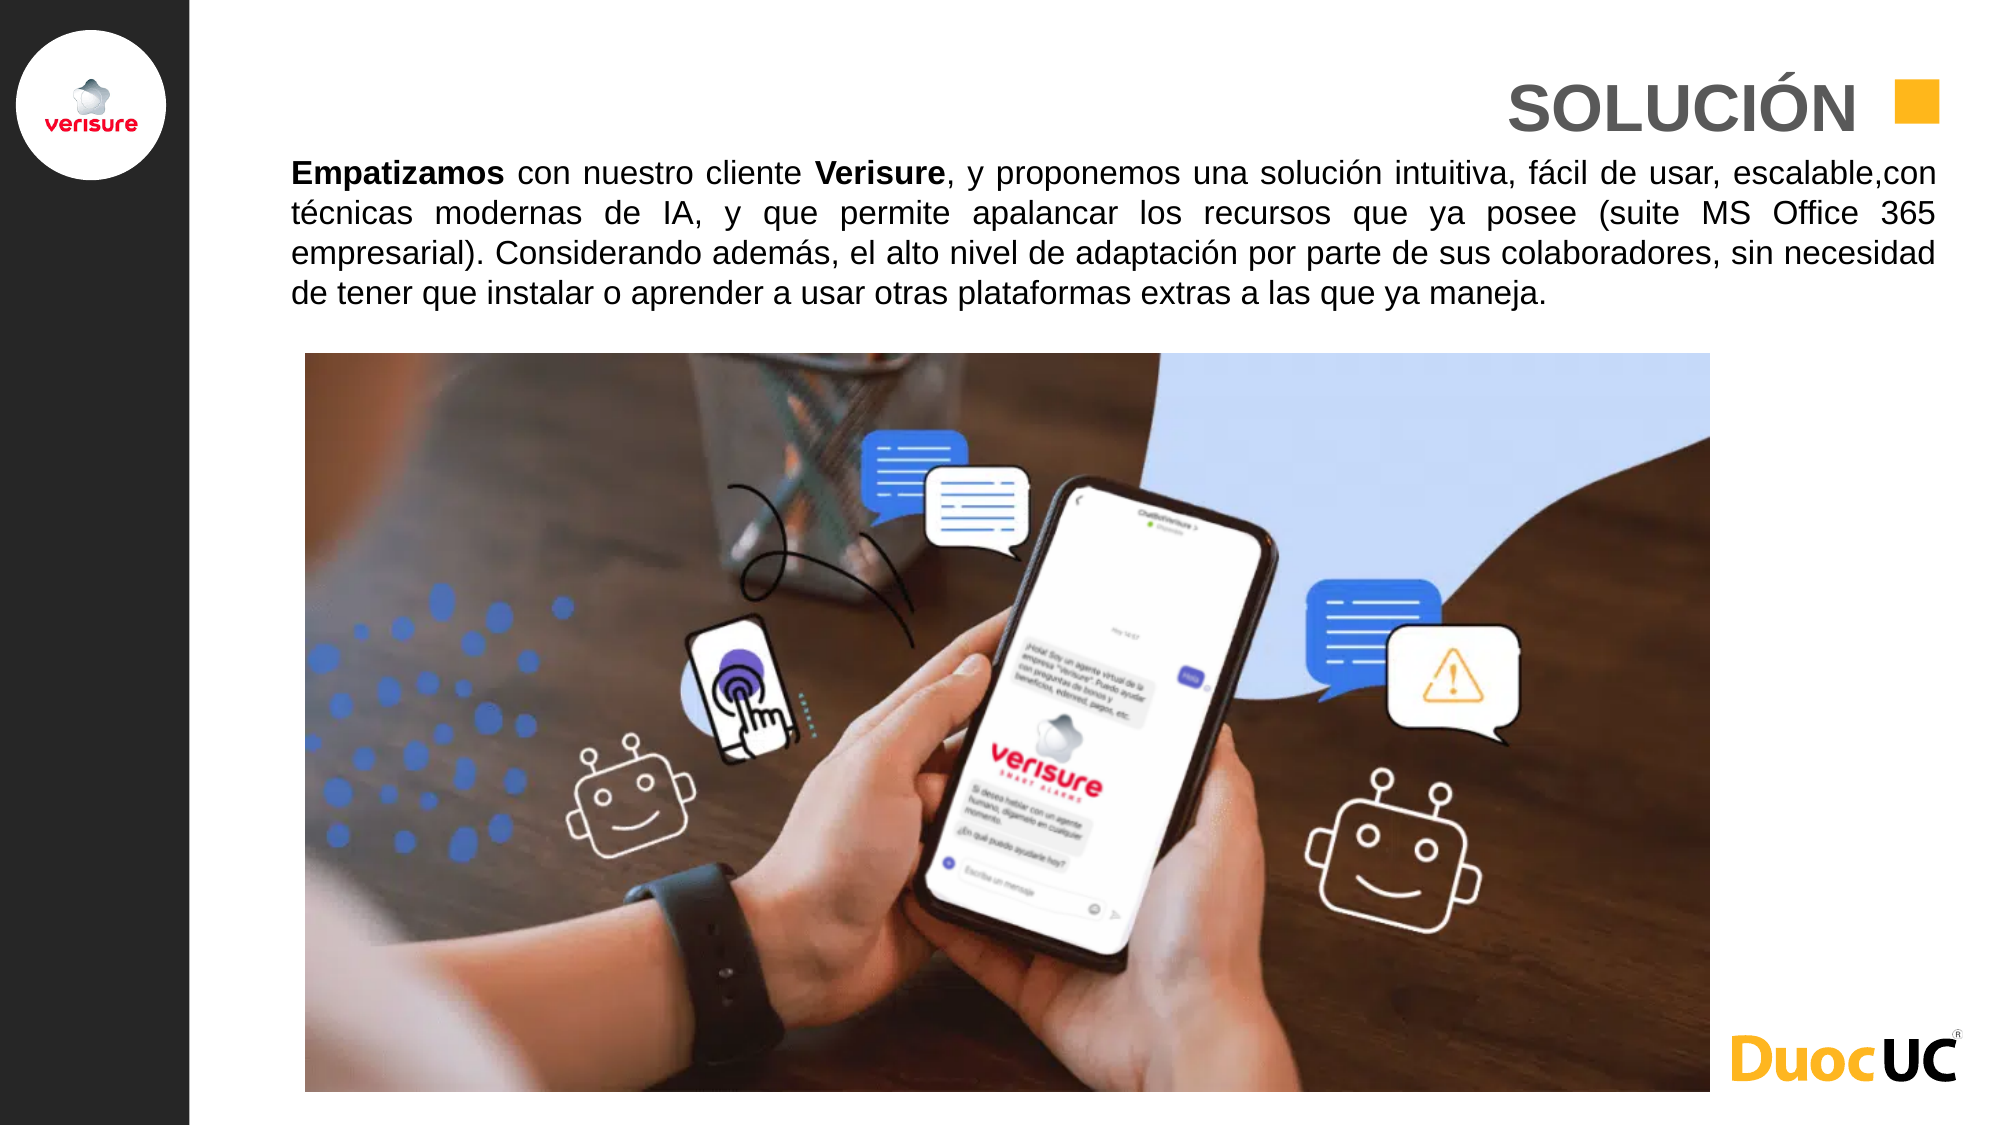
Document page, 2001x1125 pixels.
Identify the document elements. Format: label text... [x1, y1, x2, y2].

picture [304, 353, 1710, 1092]
text_box Empatizamos con nuestro cliente Verisure, y proponemos una solución intuitiva, fácil de usar, escalable,con técnicas modernas de IA, y que permite apalancar los recursos que ya posee (suite MS Office 365 empresarial). Considerando además, el alto nivel de adaptación por parte de sus colaboradores, sin necesidad de tener que instalar o aprender a usar otras plataformas extras a las que ya maneja. [276, 143, 1954, 319]
picture [15, 29, 167, 181]
list SOLUCIÓN [1068, 66, 1875, 143]
picture [1952, 1029, 1963, 1039]
